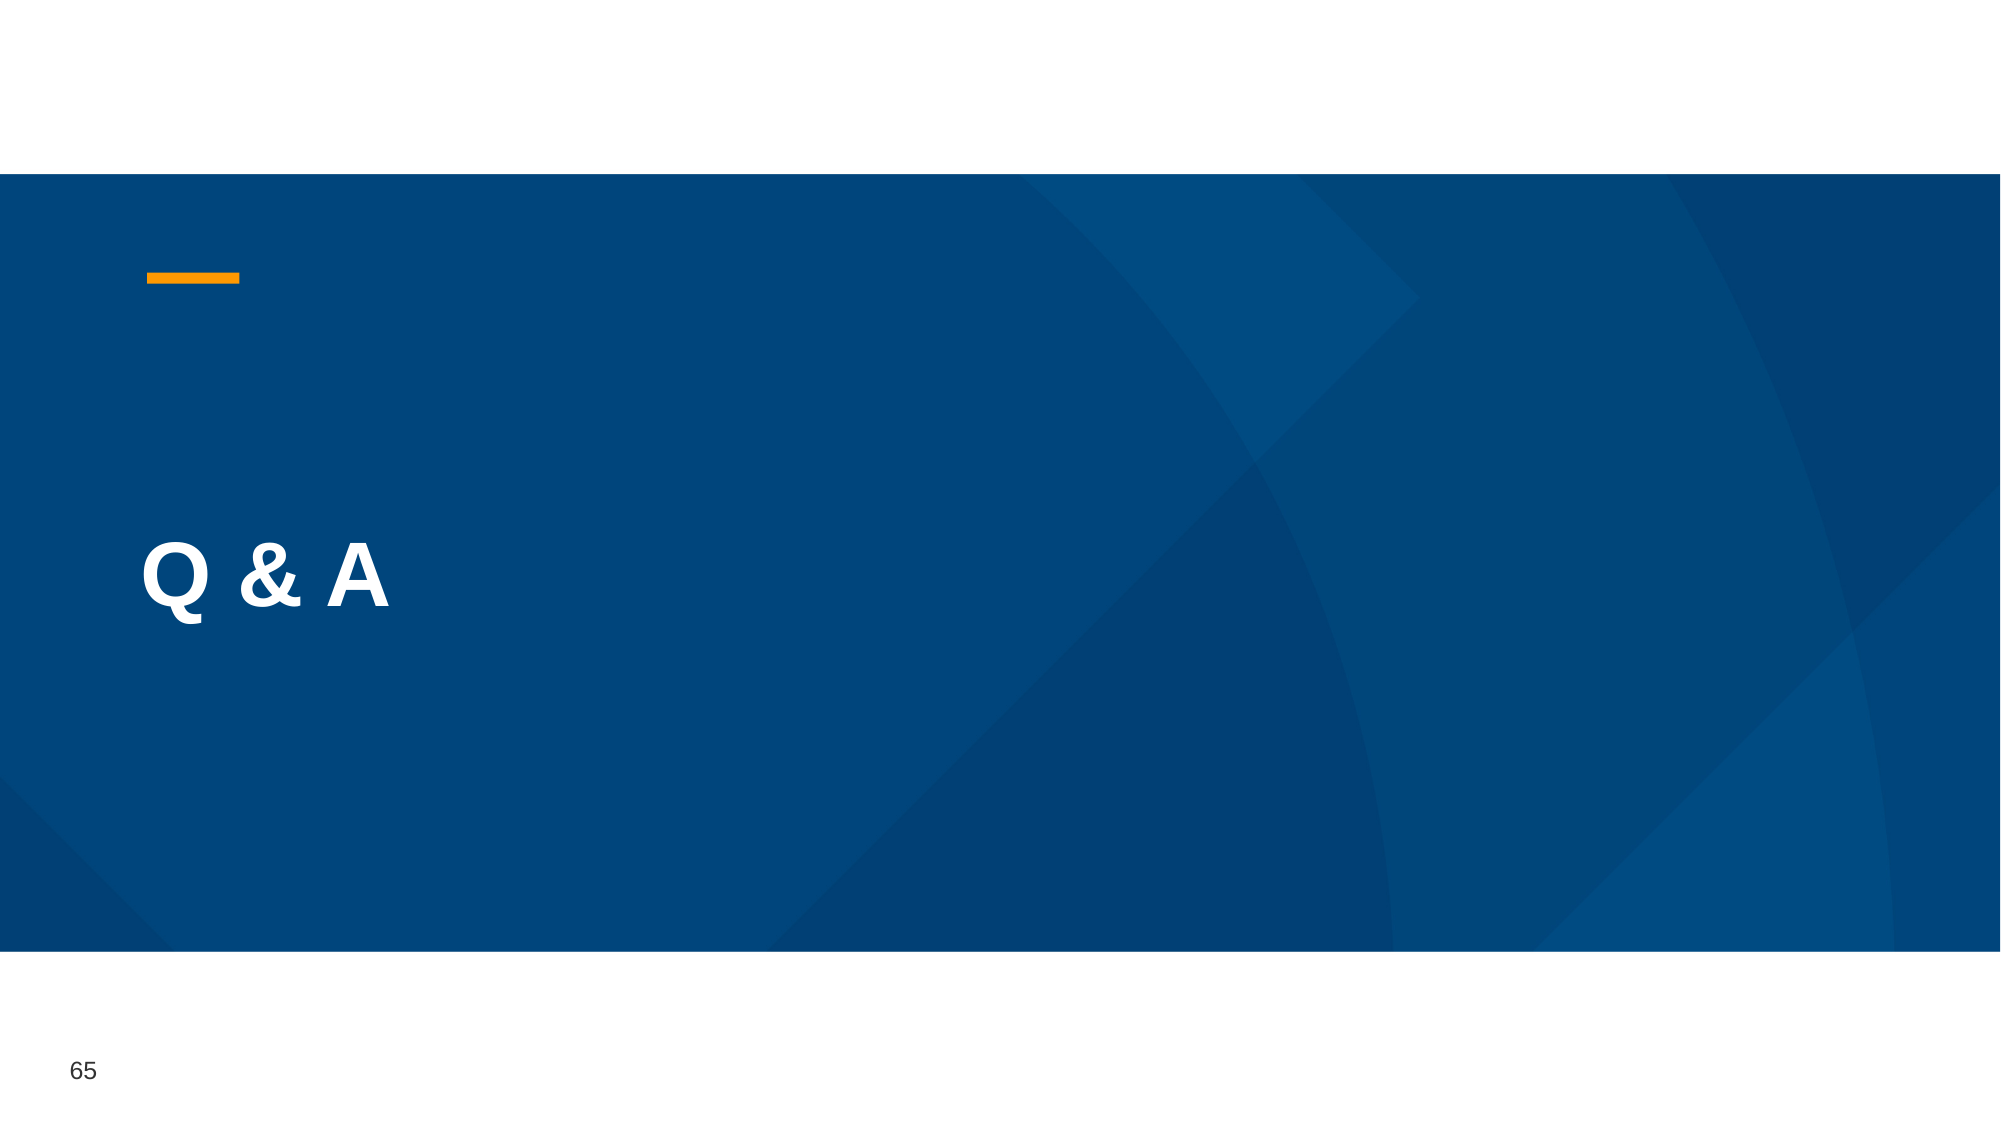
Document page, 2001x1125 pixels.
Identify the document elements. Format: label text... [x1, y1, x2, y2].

slide_number 65 [0, 1039, 113, 1100]
title Q & A [125, 469, 1392, 883]
picture [0, 0, 2001, 1125]
